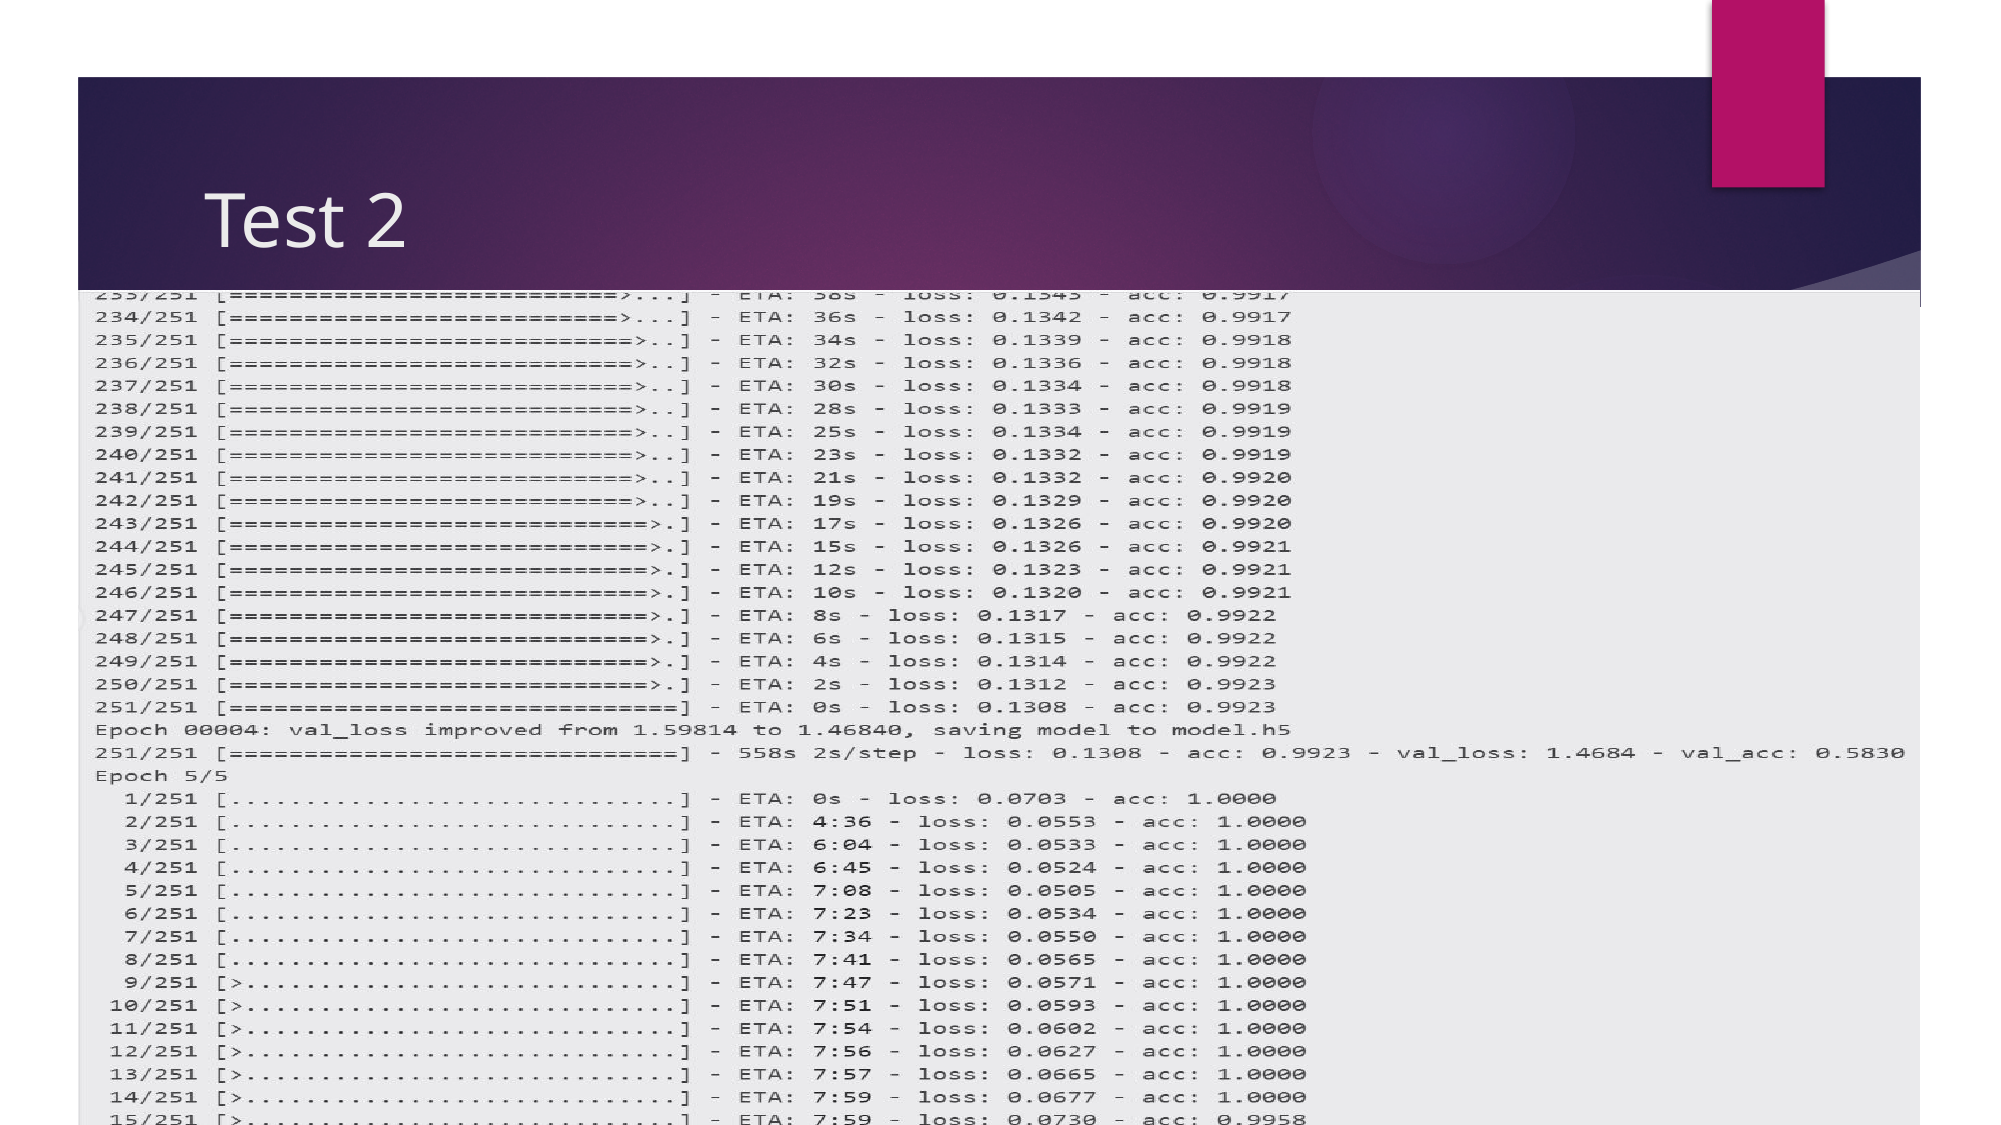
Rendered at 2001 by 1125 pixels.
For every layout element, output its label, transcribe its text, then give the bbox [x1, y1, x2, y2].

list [78, 289, 1921, 1125]
title Test 2 [189, 159, 1627, 276]
